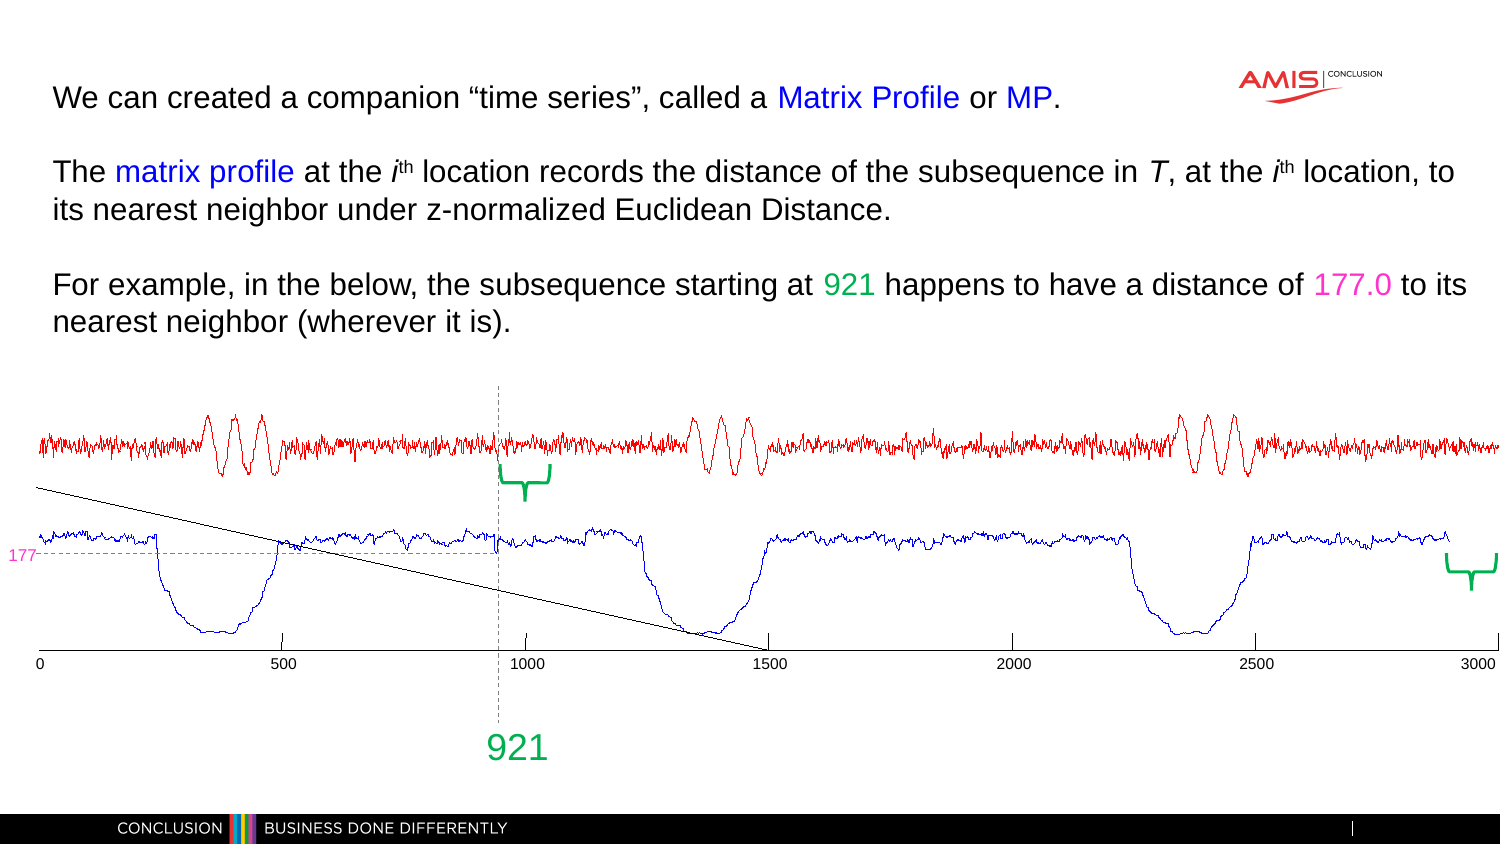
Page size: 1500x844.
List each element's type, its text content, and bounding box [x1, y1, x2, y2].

text_box [1175, 423, 1255, 477]
text_box 921 [486, 723, 549, 769]
text_box [27, 112, 498, 514]
text_box [39, 433, 109, 458]
text_box [1254, 433, 1329, 459]
text_box [255, 423, 327, 476]
text_box 2000 [996, 653, 1032, 673]
text_box We can created a companion “time series”, called a Matrix Profile or MP. The matrix profile at the ith location records the distance of the subsequence in T, at the ith location, to its nearest neighbor under z-normalized Euclidean Distance. For example, in the below, the subsequence starting at 921 happens to have a distance of 177.0 to its nearest neighbor (wherever it is). [37, 18, 1500, 423]
text_box [698, 423, 718, 457]
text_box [499, 527, 1450, 634]
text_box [36, 487, 40, 651]
text_box [499, 432, 540, 457]
text_box 500 [270, 653, 297, 673]
text_box [539, 432, 611, 456]
text_box [1107, 433, 1176, 461]
text_box 177 [0, 536, 36, 573]
text_box [469, 432, 498, 461]
text_box [1474, 442, 1499, 454]
text_box [1450, 553, 1497, 591]
text_box [326, 437, 399, 462]
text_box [40, 554, 498, 634]
text_box [724, 423, 745, 462]
text_box [829, 434, 900, 456]
text_box [751, 423, 1178, 465]
picture [239, 814, 1500, 844]
text_box [499, 423, 691, 449]
text_box [610, 432, 681, 456]
text_box [680, 423, 759, 476]
text_box 3000 [1460, 653, 1496, 673]
text_box 1000 [510, 653, 546, 673]
text_box [1400, 437, 1475, 460]
text_box 0 [35, 653, 45, 673]
text_box [398, 434, 469, 458]
text_box [108, 435, 183, 461]
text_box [40, 527, 498, 553]
text_box [1211, 423, 1231, 447]
text_box 1500 [752, 653, 788, 673]
text_box [1040, 432, 1108, 460]
text_box 2500 [1239, 653, 1275, 673]
text_box [182, 423, 256, 477]
text_box [499, 438, 1488, 514]
text_box [1237, 423, 1488, 453]
picture [0, 814, 236, 844]
text_box [499, 464, 551, 502]
text_box [758, 433, 830, 476]
text_box [1328, 433, 1401, 462]
text_box [899, 428, 971, 460]
text_box [971, 431, 1040, 458]
text_box [1184, 423, 1204, 442]
